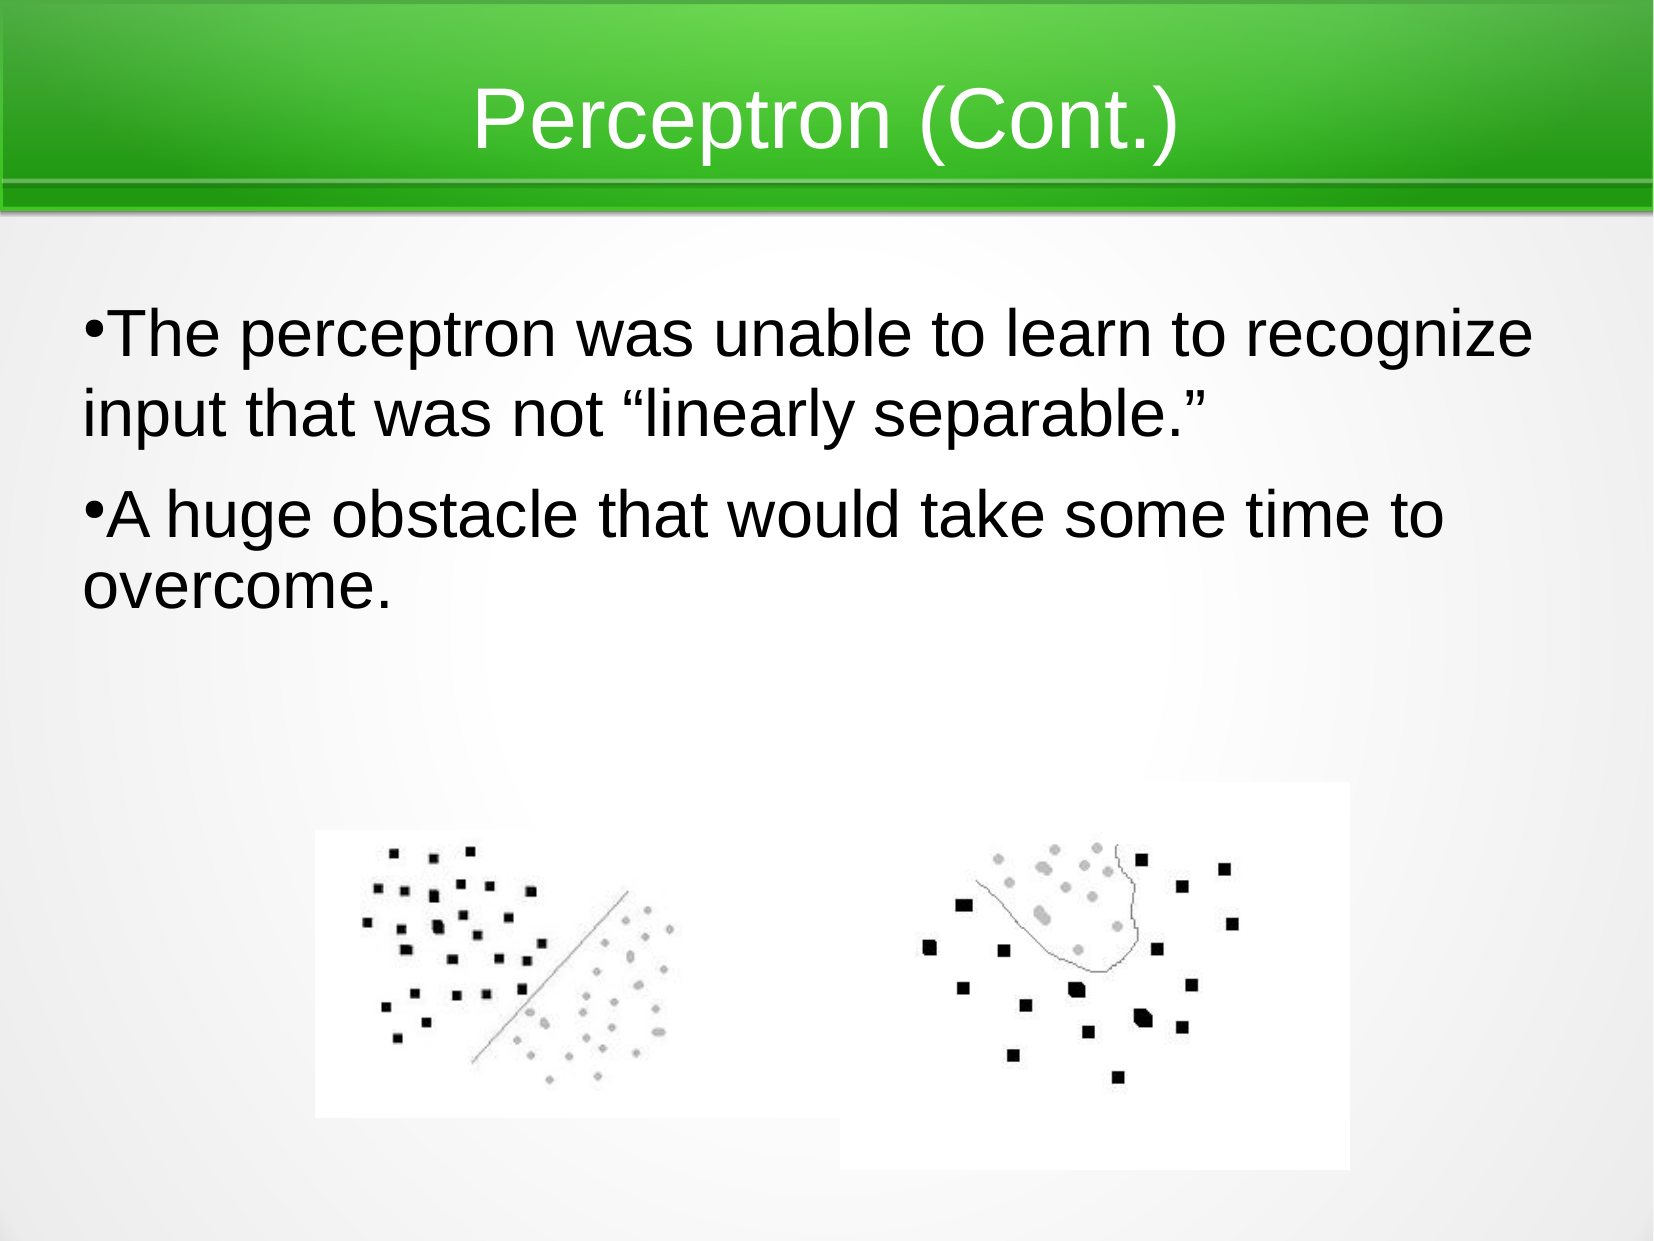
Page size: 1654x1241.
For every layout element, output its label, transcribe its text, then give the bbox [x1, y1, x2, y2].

picture [0, 0, 1654, 1241]
title Perceptron (Cont.) [82, 49, 1571, 179]
list The perceptron was unable to learn to recognize input that was not “linearly separable.” A huge obstacle that would take some time to overcome. [82, 290, 1538, 1215]
